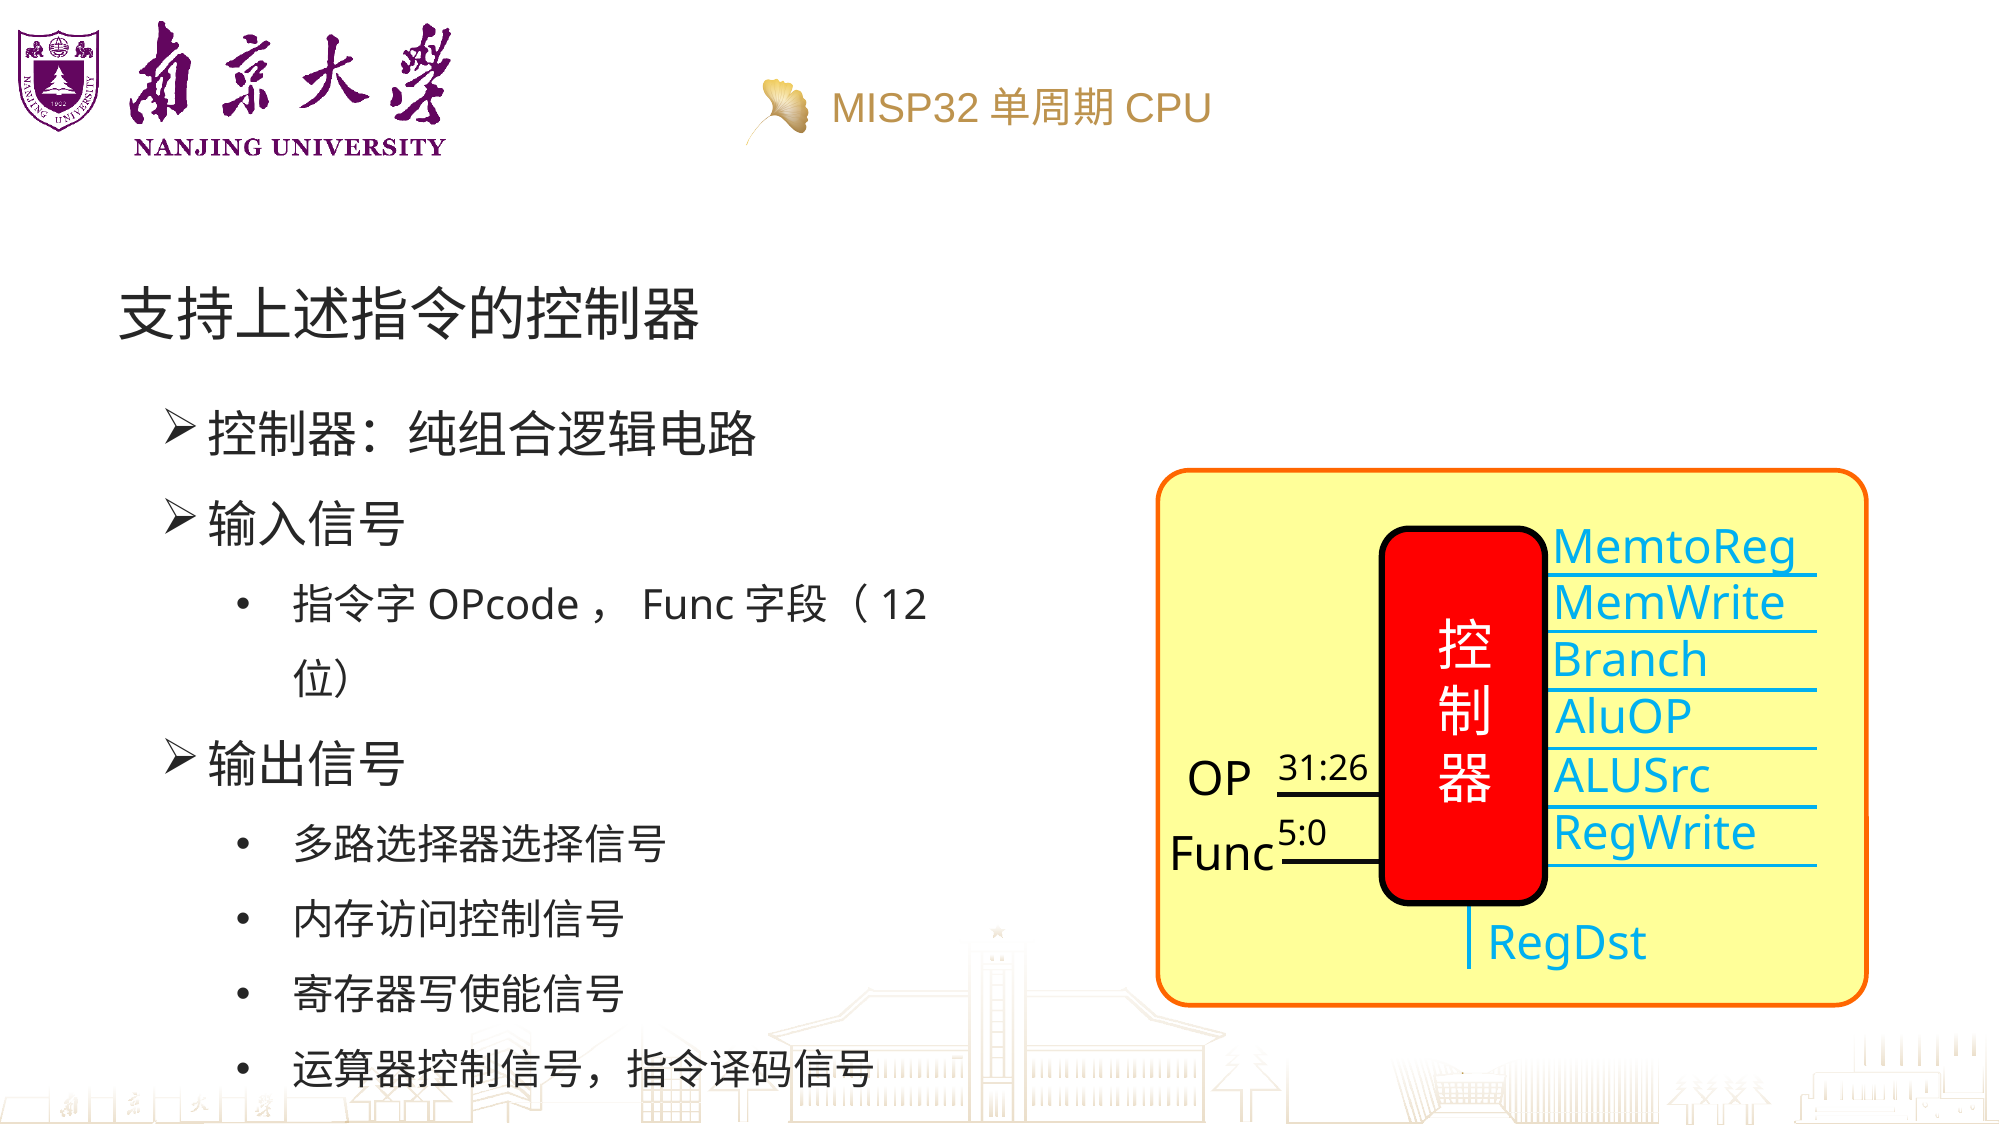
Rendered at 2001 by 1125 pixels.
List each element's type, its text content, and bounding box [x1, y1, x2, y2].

text_box MISP32单周期CPU [816, 73, 1327, 139]
picture [731, 64, 830, 169]
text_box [1156, 470, 1867, 1006]
text_box 支持上述指令的控制器 [103, 251, 716, 354]
text_box 控制器：纯组合逻辑电路 输入信号 指令字OPcode，Func字段（12位） 输出信号 多路选择器选择信号 内存访问控制信号 寄存器写使能信号 运算器控制信号，指令译码信号 [146, 365, 959, 1101]
picture [18, 21, 451, 160]
